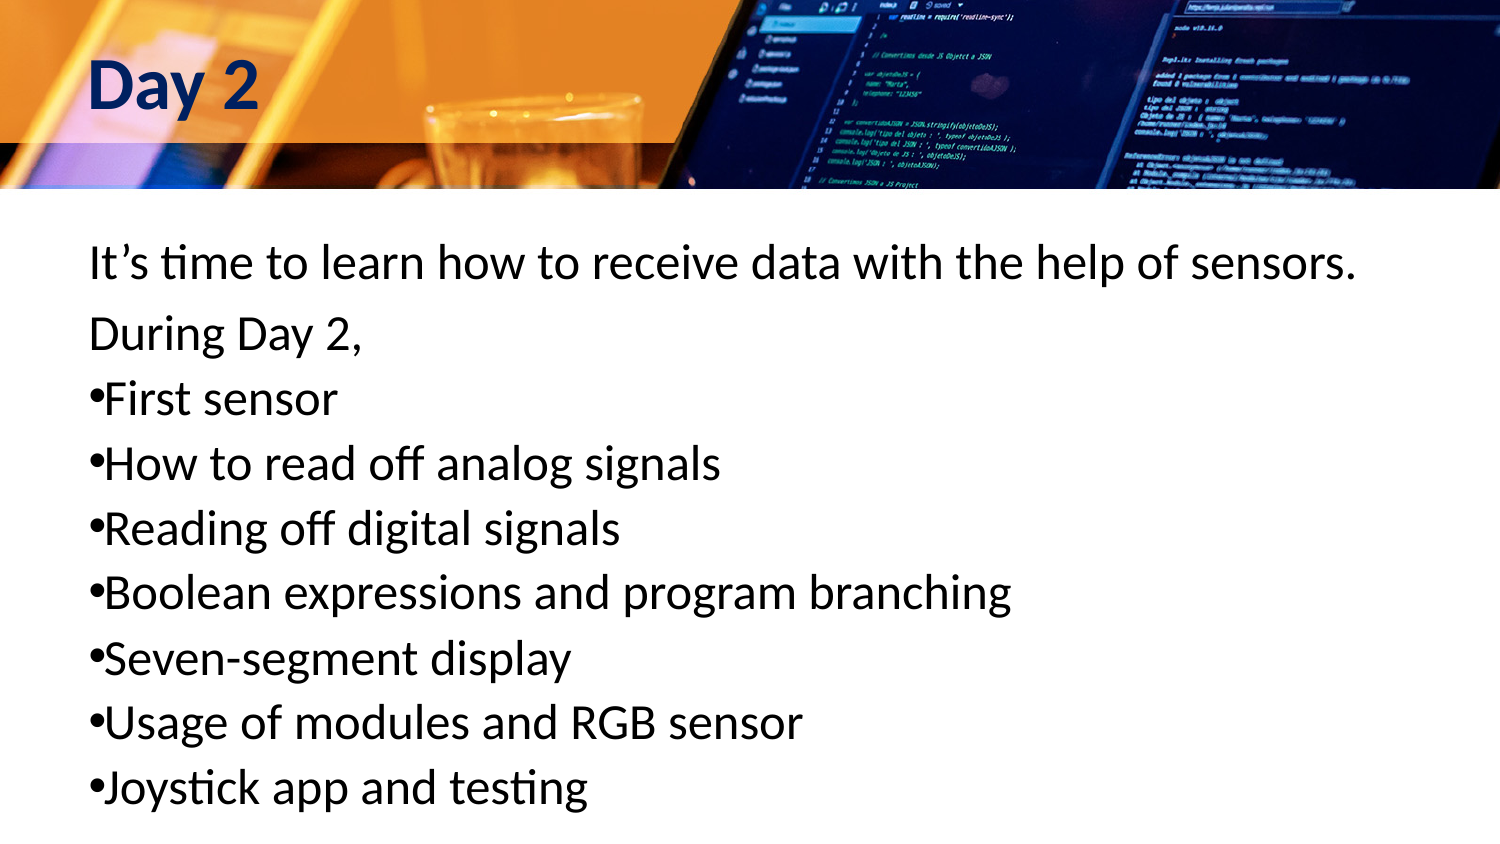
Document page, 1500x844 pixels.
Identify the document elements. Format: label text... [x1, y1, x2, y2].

picture [0, 0, 1500, 844]
list It’s time to learn how to receive data with the help of sensors. During Day 2, First sensor How to read off analog signals Reading off digital signals Boolean expressions and program branching Seven-segment display Usage of modules and RGB sensor Joystick app and testing [73, 221, 1427, 823]
title Day 2 [72, 16, 1425, 142]
